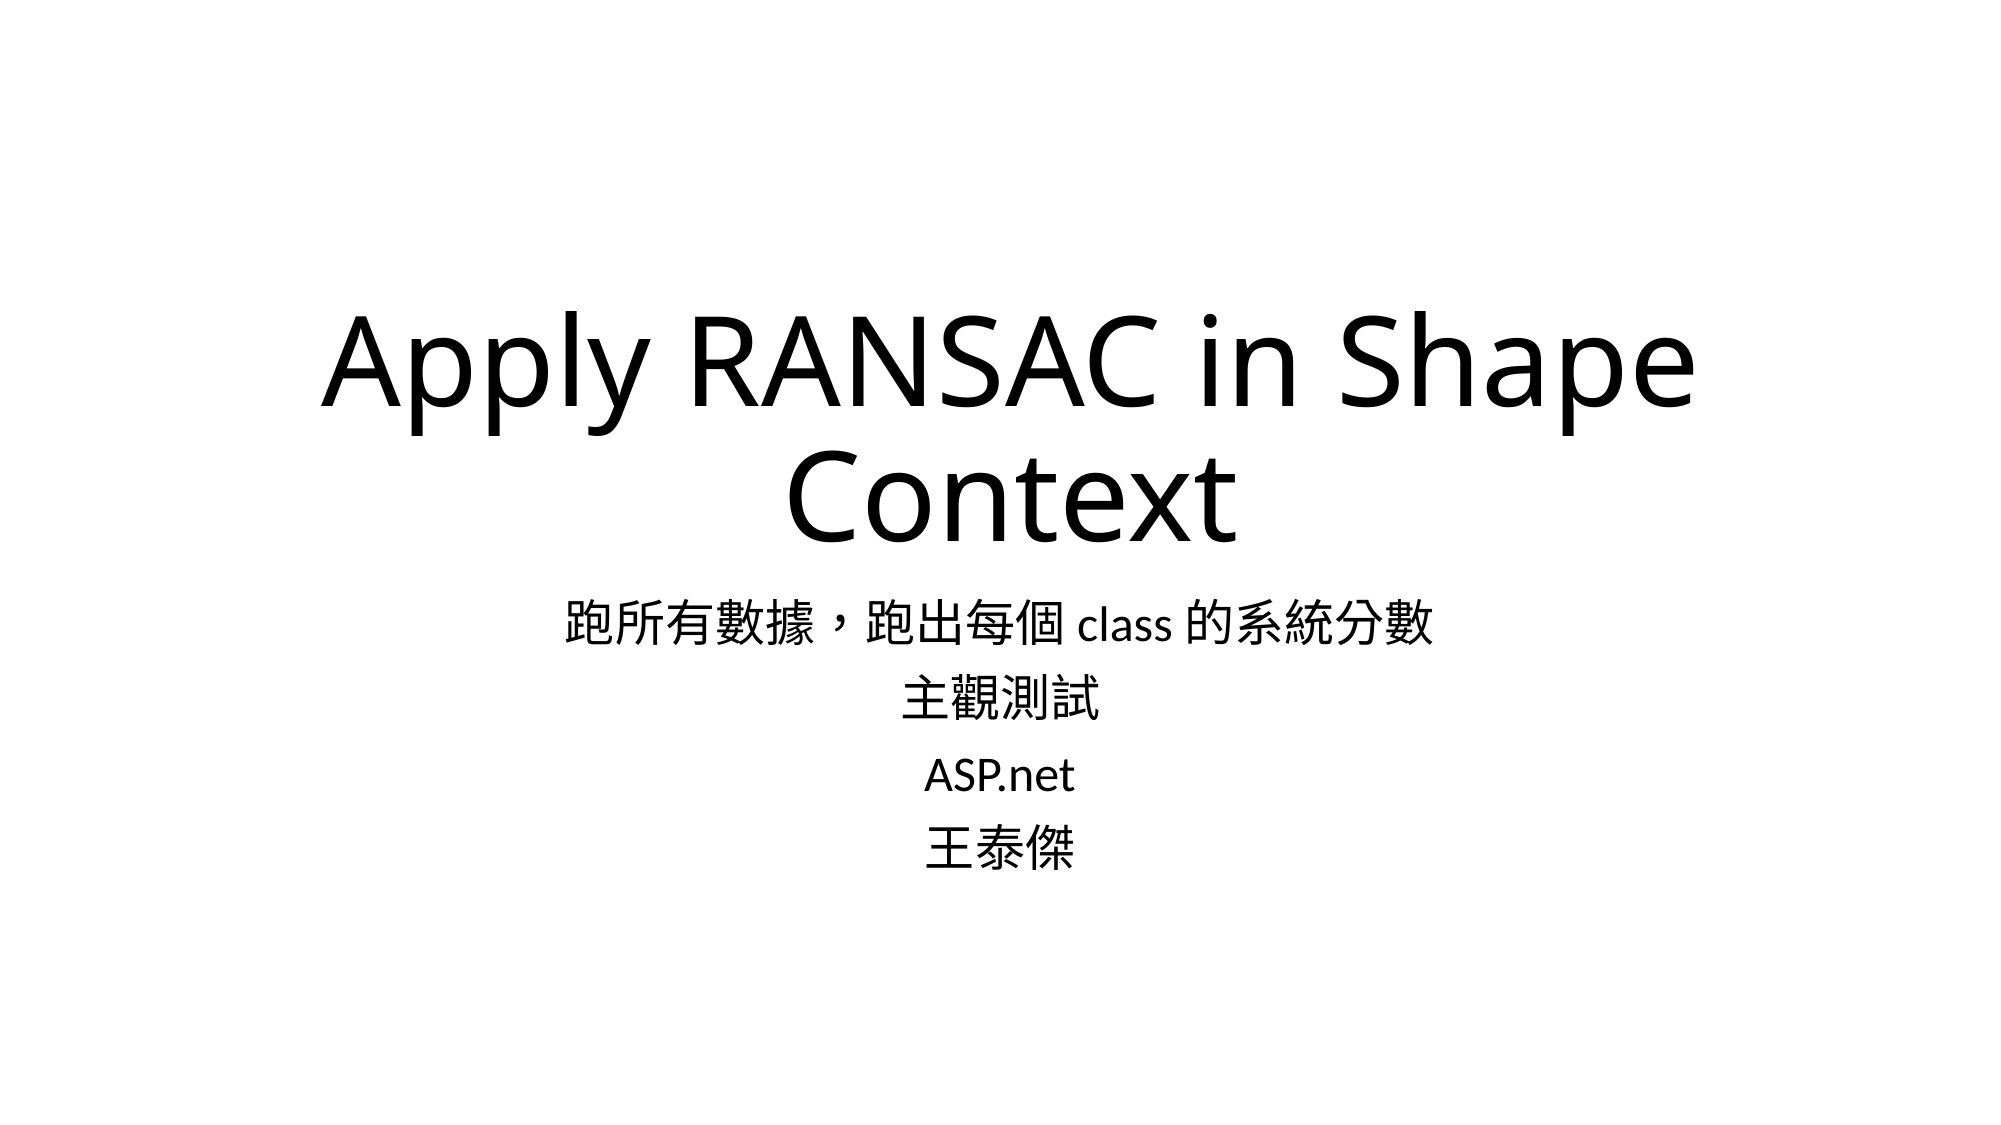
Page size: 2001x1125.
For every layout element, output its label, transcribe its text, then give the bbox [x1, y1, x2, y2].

subtitle 跑所有數據，跑出每個class的系統分數 主觀測試 ASP.net 王泰傑 [249, 590, 1750, 990]
title Apply RANSAC in Shape Context [176, 184, 1845, 576]
